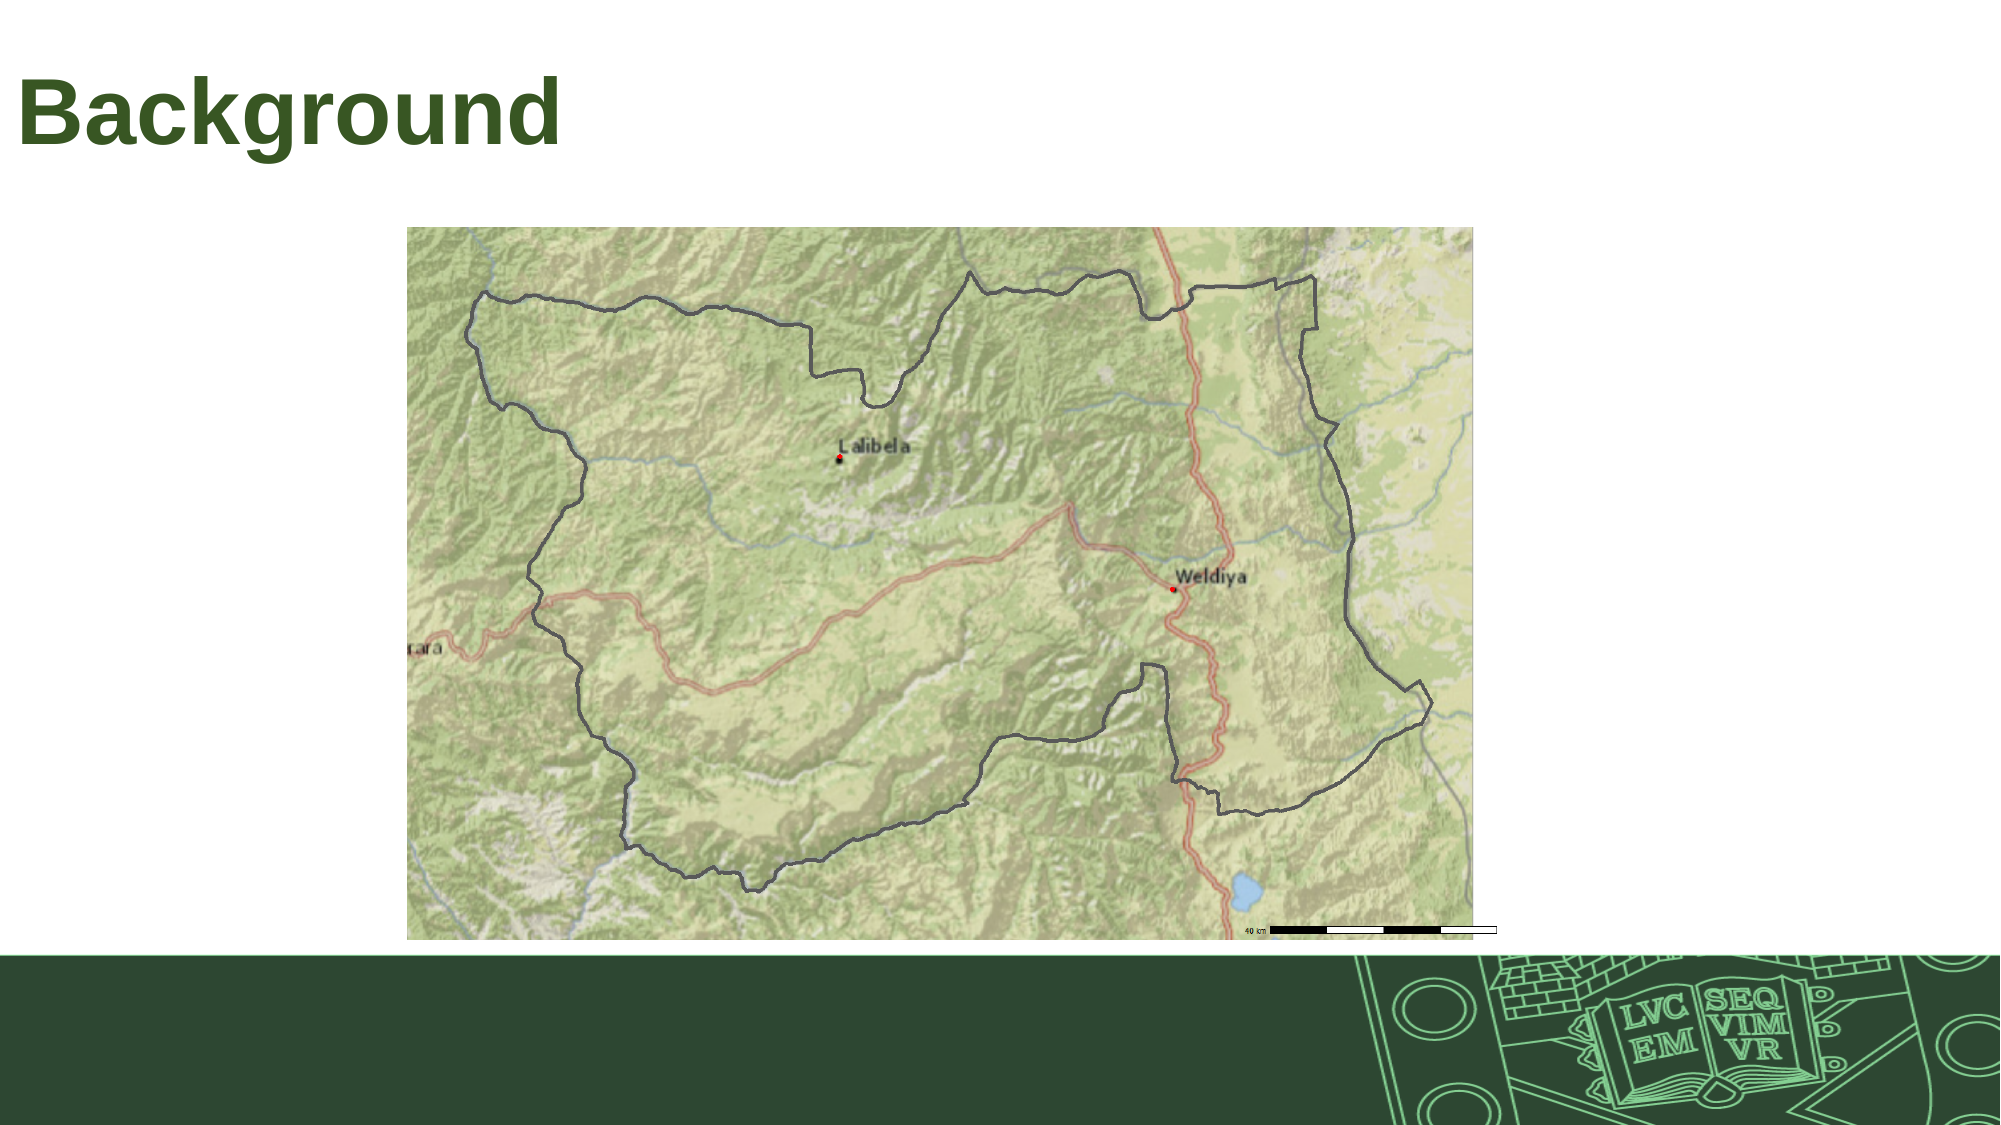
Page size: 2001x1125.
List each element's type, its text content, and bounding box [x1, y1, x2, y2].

title Background [1, 5, 1727, 223]
picture [385, 227, 1525, 940]
